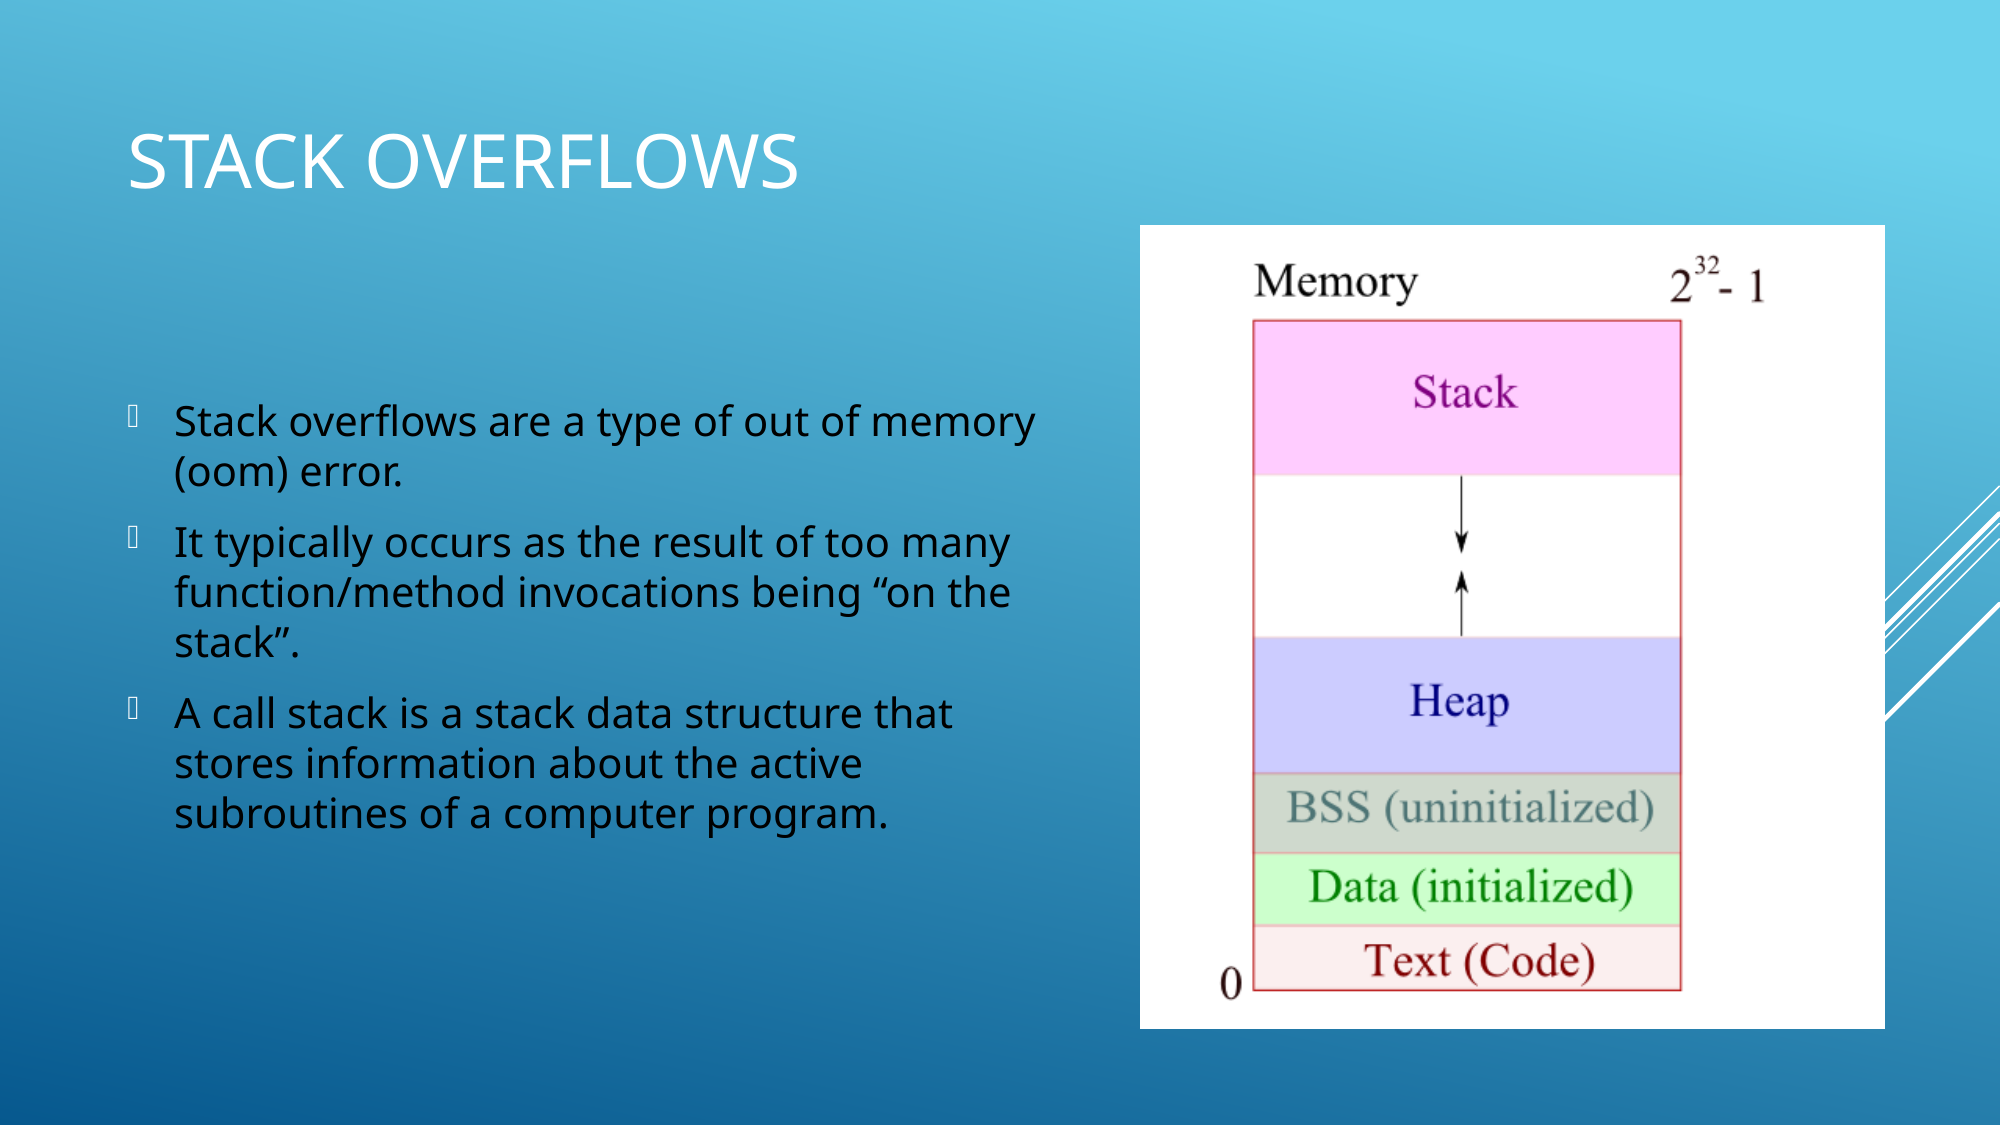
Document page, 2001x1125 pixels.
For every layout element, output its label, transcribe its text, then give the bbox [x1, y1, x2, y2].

list Stack overflows are a type of out of memory (oom) error. It typically occurs as the result of too many function/method invocations being “on the stack”. A call stack is a stack data structure that stores information about the active subroutines of a computer program. [112, 225, 1084, 1006]
picture [1140, 225, 1885, 1029]
title Stack Overflows [112, 34, 1513, 282]
